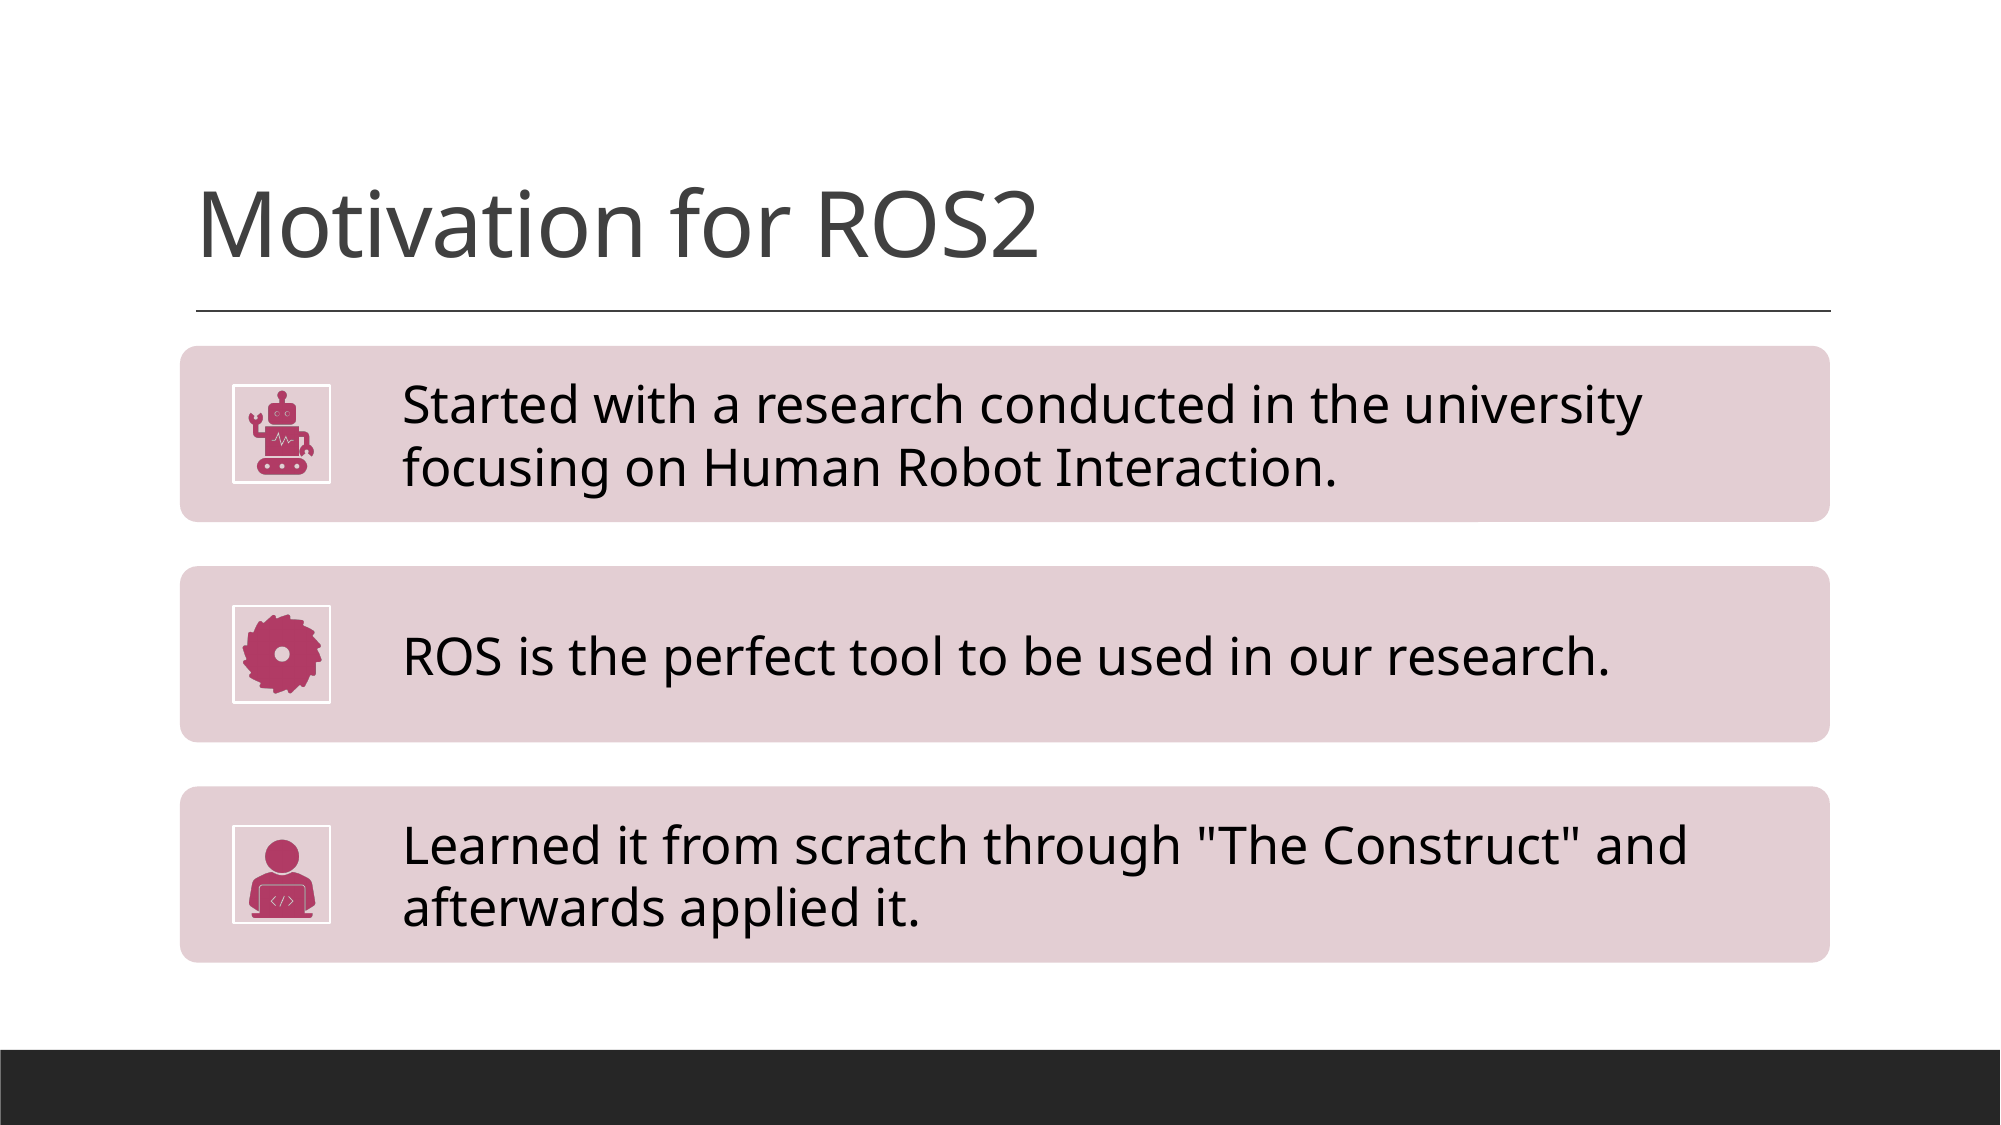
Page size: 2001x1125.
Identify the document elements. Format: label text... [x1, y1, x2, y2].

title Motivation for ROS2 [180, 47, 1830, 285]
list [179, 345, 1831, 964]
